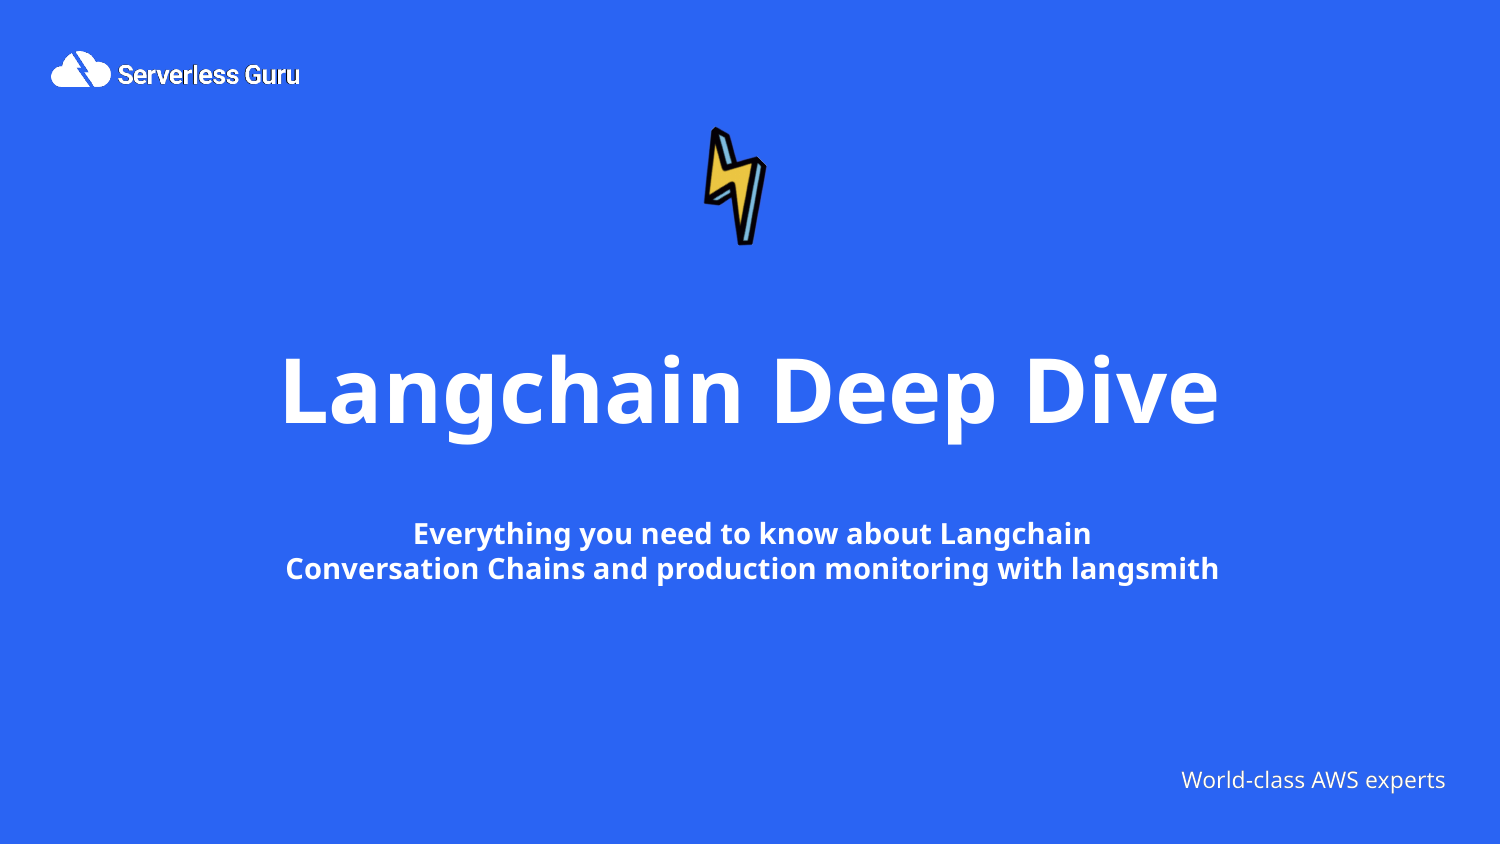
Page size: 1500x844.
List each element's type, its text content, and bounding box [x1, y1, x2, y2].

text_box Everything you need to know about Langchain Conversation Chains and production monitoring with langsmith [5, 500, 1500, 601]
picture [668, 121, 798, 251]
picture [51, 51, 299, 87]
title Langchain Deep Dive [51, 318, 1449, 457]
